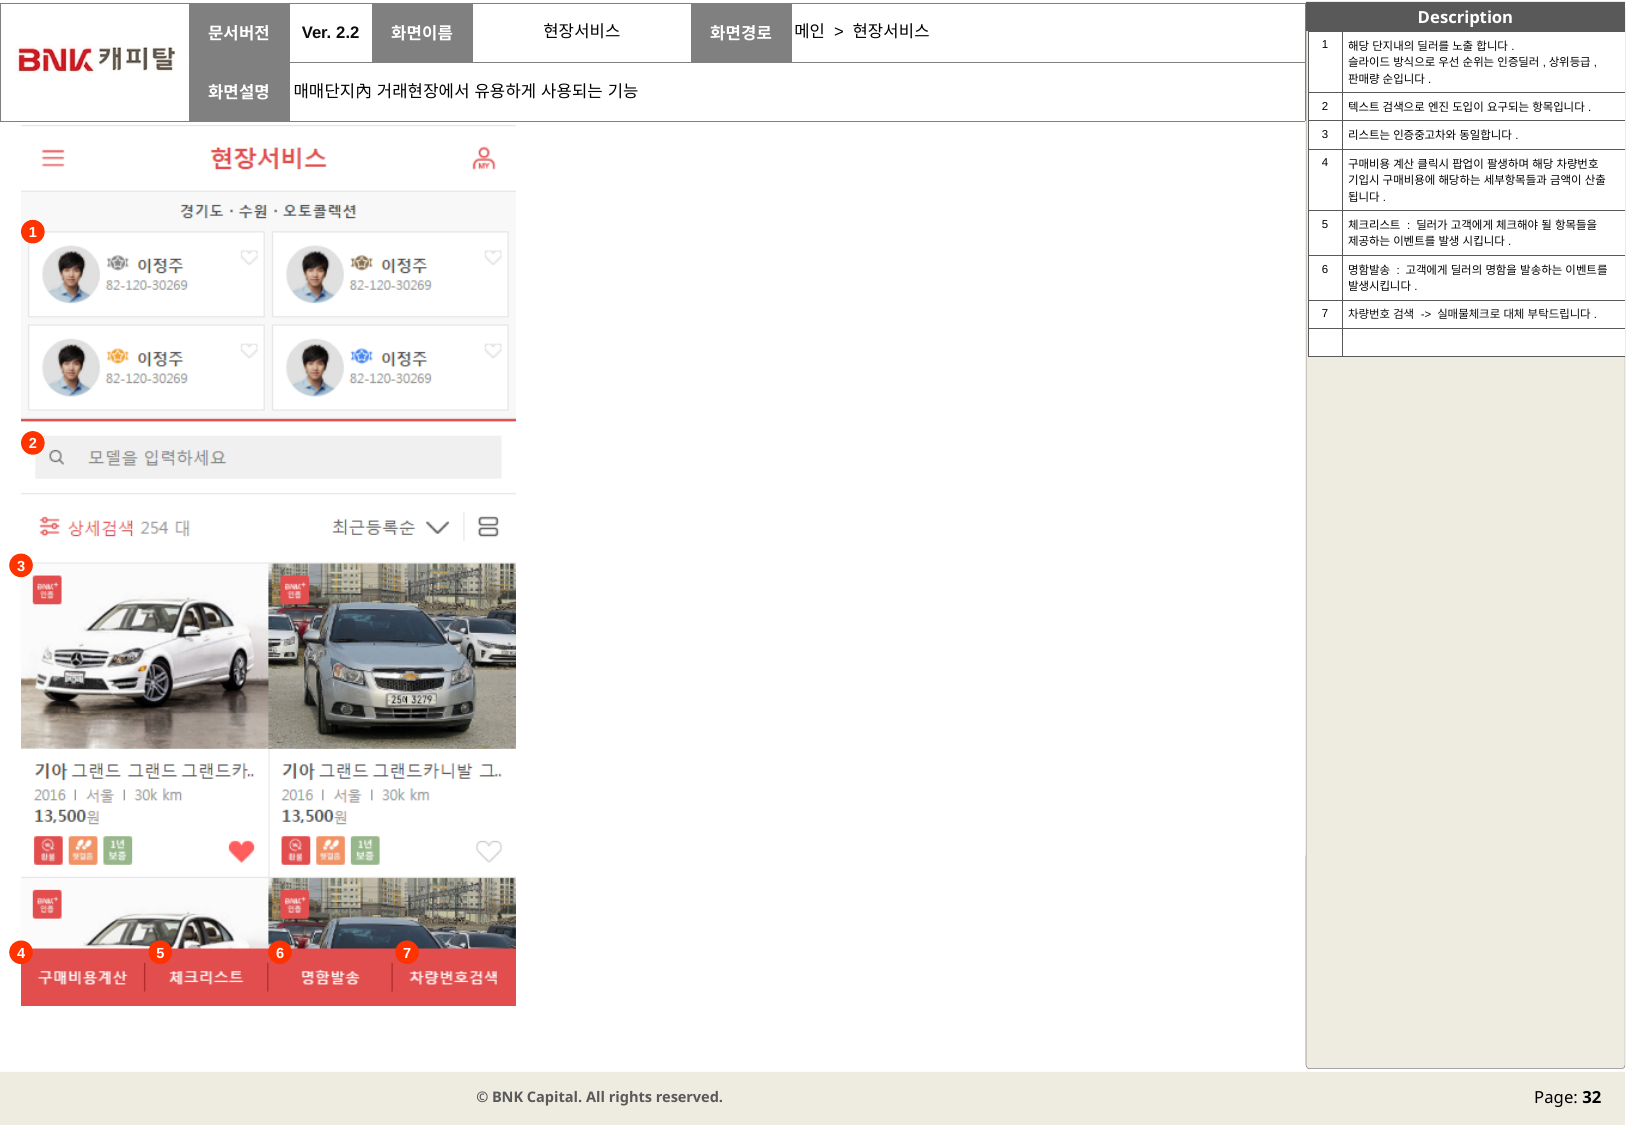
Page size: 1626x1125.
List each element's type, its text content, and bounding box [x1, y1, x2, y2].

table_cell 명함발송 : 고객에게 딜러의 명함을 발송하는 이벤트를 발생시킵니다. [1343, 256, 1625, 300]
text_box 현장서비스 [477, 2, 688, 59]
table_header 해당 단지내의 딜러를 노출 합니다. 슬라이드 방식으로 우선 순위는 인증딜러,상위등급,판매량 순입니다. [1343, 32, 1625, 92]
text_box 메인 > 현장서비스 [792, 2, 1298, 59]
table_cell [1343, 329, 1625, 356]
table_cell 6 [1309, 256, 1342, 300]
table_cell 5 [1309, 211, 1342, 255]
text_box 매매단지內 거래현장에서 유용하게 사용되는 기능 [291, 62, 1299, 119]
table_cell 2 [1309, 93, 1342, 120]
picture [15, 44, 175, 74]
table_cell 4 [1309, 150, 1342, 210]
table_cell 체크리스트 : 딜러가 고객에게 체크해야 될 항목들을 제공하는 이벤트를 발생 시킵니다. [1343, 211, 1625, 255]
table_cell [1309, 329, 1342, 356]
text_box 3 [7, 552, 15, 578]
table_cell 리스트는 인증중고차와 동일합니다. [1343, 121, 1625, 149]
table_header 1 [1309, 32, 1342, 92]
table_cell 텍스트 검색으로 엔진 도입이 요구되는 항목입니다. [1343, 93, 1625, 120]
table_cell 구매비용 계산 클릭시 팝업이 팔생하며 해당 차량번호 기입시 구매비용에 해당하는 세부항목들과 금액이 산출 됩니다. [1343, 150, 1625, 210]
text_box 4 [7, 939, 15, 965]
table_cell 3 [1309, 121, 1342, 149]
table_cell 7 [1309, 301, 1342, 328]
picture [20, 125, 516, 1006]
table_cell 차량번호 검색 -> 실매물체크로 대체 부탁드립니다. [1343, 301, 1625, 328]
